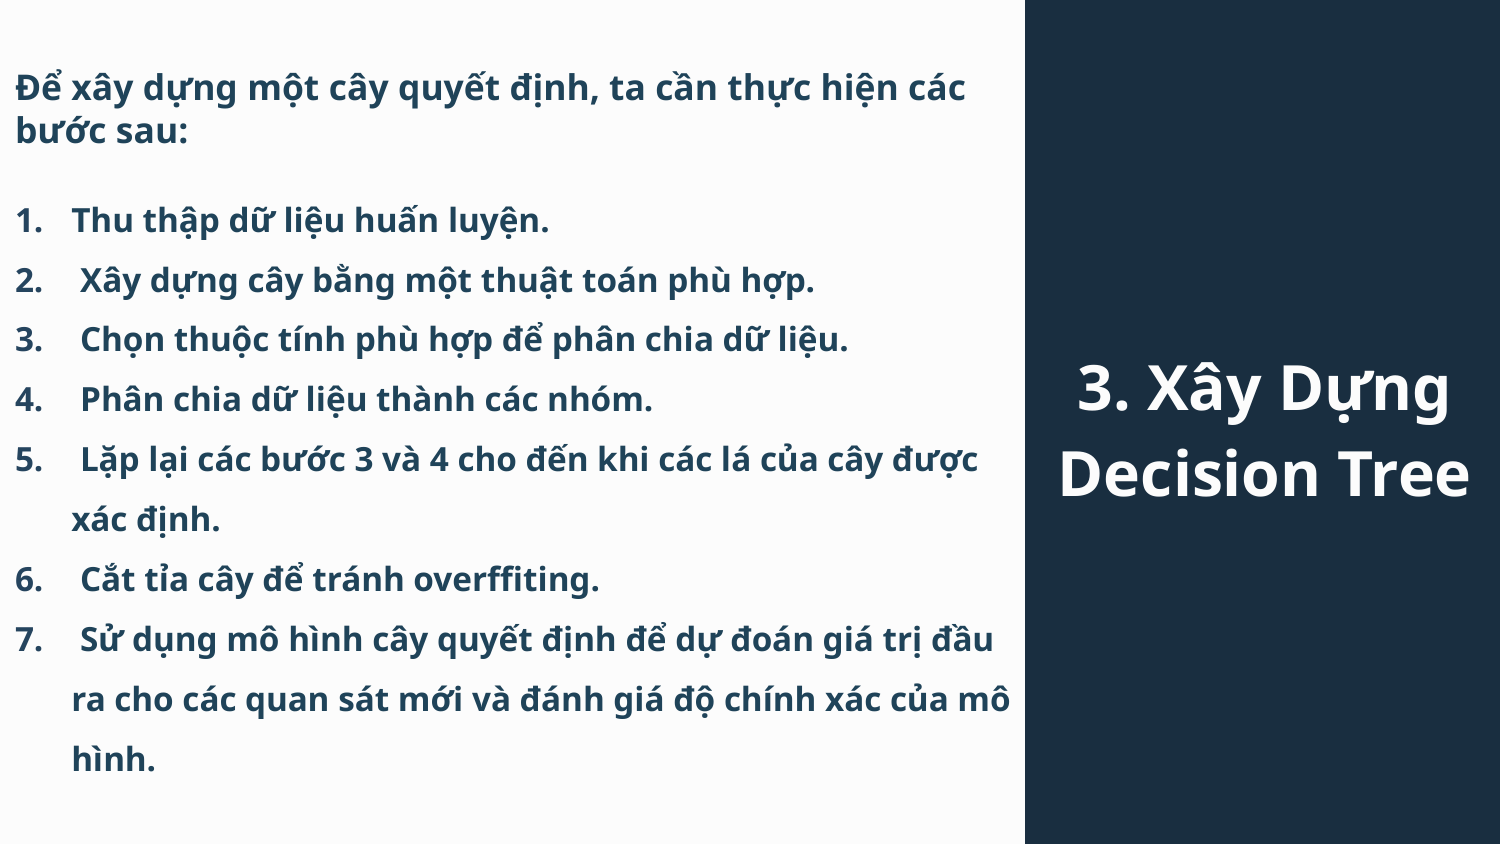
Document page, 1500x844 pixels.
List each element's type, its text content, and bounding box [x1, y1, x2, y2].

text_box Thu thập dữ liệu huấn luyện. Xây dựng cây bằng một thuật toán phù hợp. Chọn thuộc tính phù hợp để phân chia dữ liệu. Phân chia dữ liệu thành các nhóm. Lặp lại các bước 3 và 4 cho đến khi các lá của cây được xác định. Cắt tỉa cây để tránh overffiting. Sử dụng mô hình cây quyết định để dự đoán giá trị đầu ra cho các quan sát mới và đánh giá độ chính xác của mô hình. [0, 171, 1031, 786]
title 3. Xây Dựng Decision Tree [1030, 0, 1500, 844]
text_box Để xây dựng một cây quyết định, ta cần thực hiện các bước sau: [0, 57, 1014, 158]
